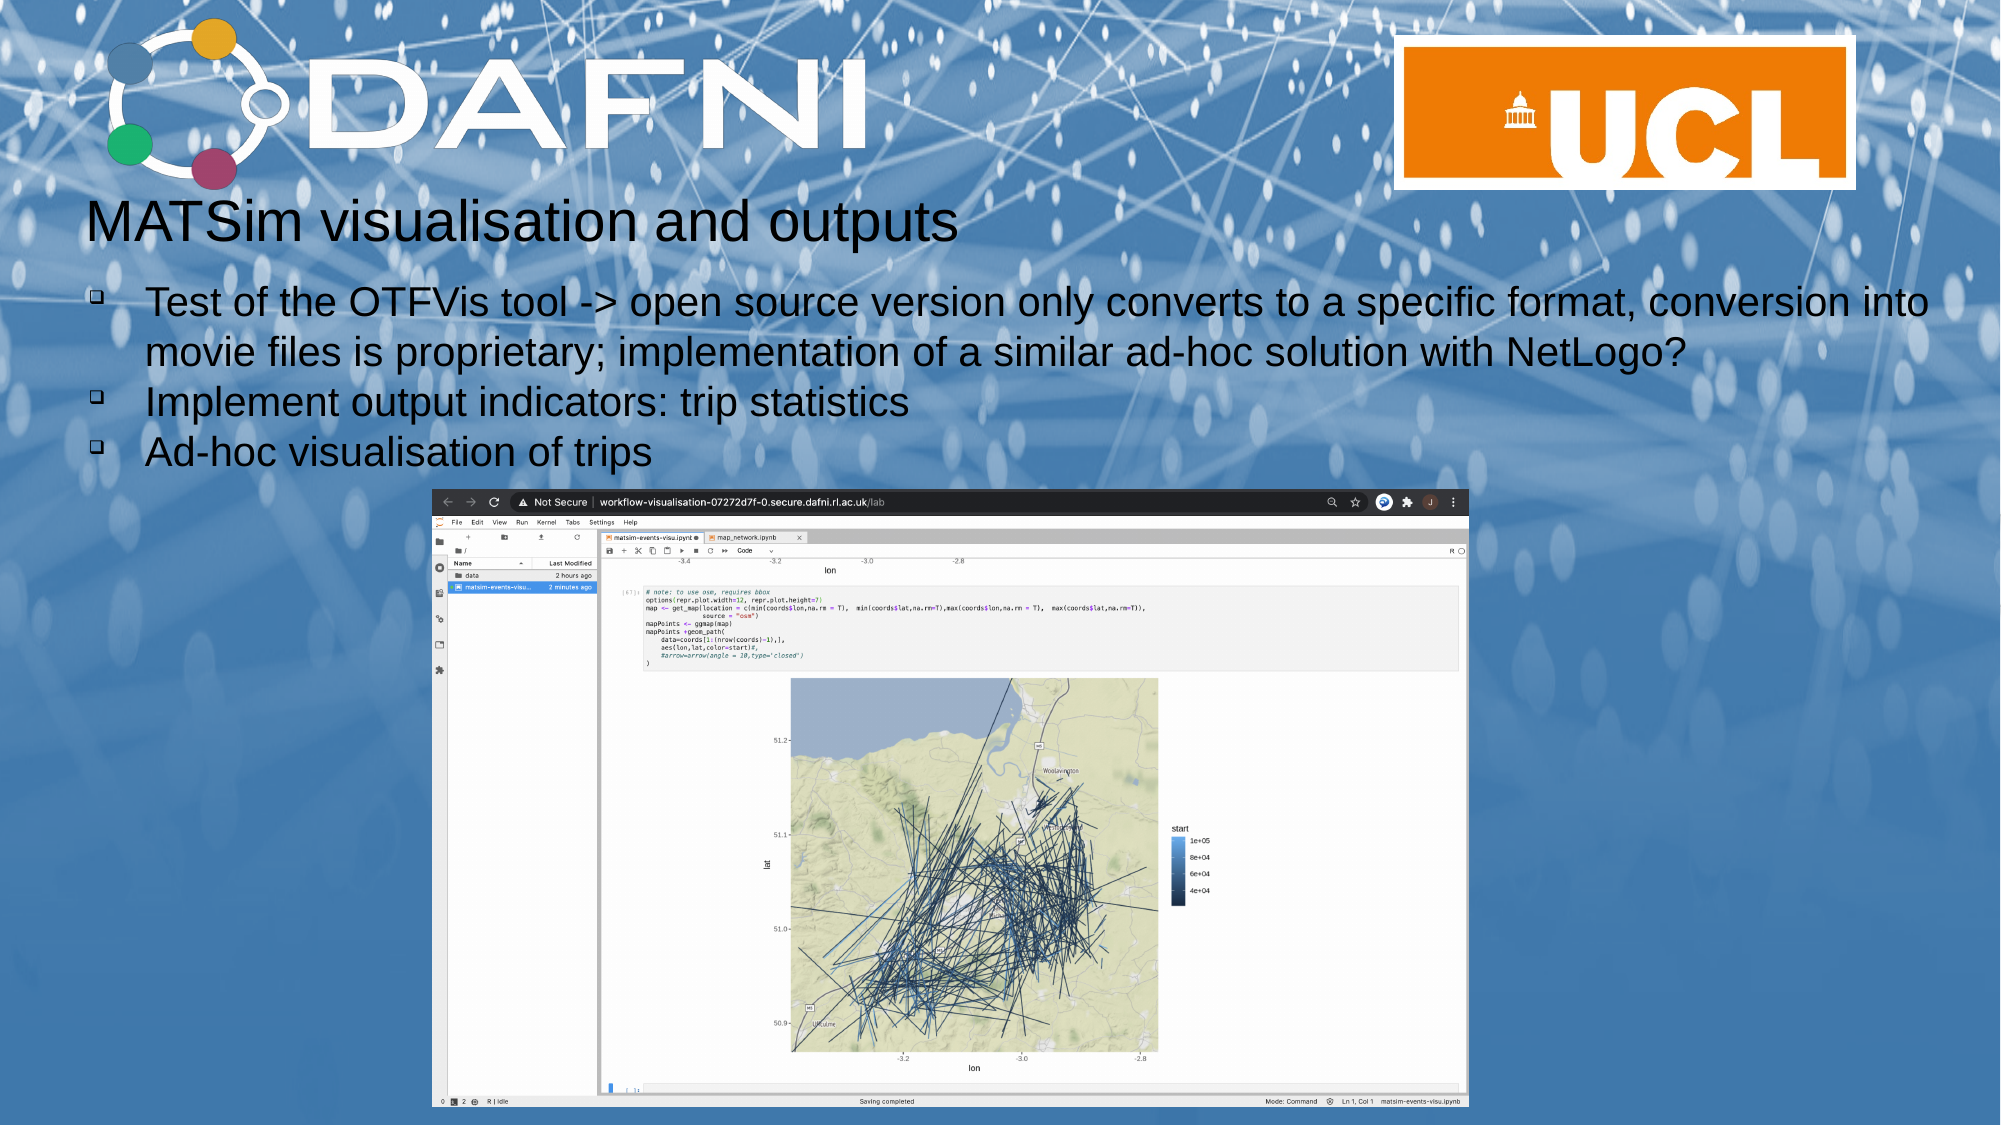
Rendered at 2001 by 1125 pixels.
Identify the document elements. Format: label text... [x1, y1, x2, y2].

picture [431, 488, 1469, 1107]
picture [1394, 35, 1856, 191]
text_box [0, 0, 2000, 1125]
text_box Test of the OTFVis tool -> open source version only converts to a specific format, conversion into movie files is proprietary; implementation of a similar ad-hoc solution with NetLogo? Implement output indicators: trip statistics Ad-hoc visualisation of trips [73, 222, 1975, 567]
text_box MATSim visualisation and outputs [70, 175, 1107, 256]
text_box [107, 18, 866, 175]
